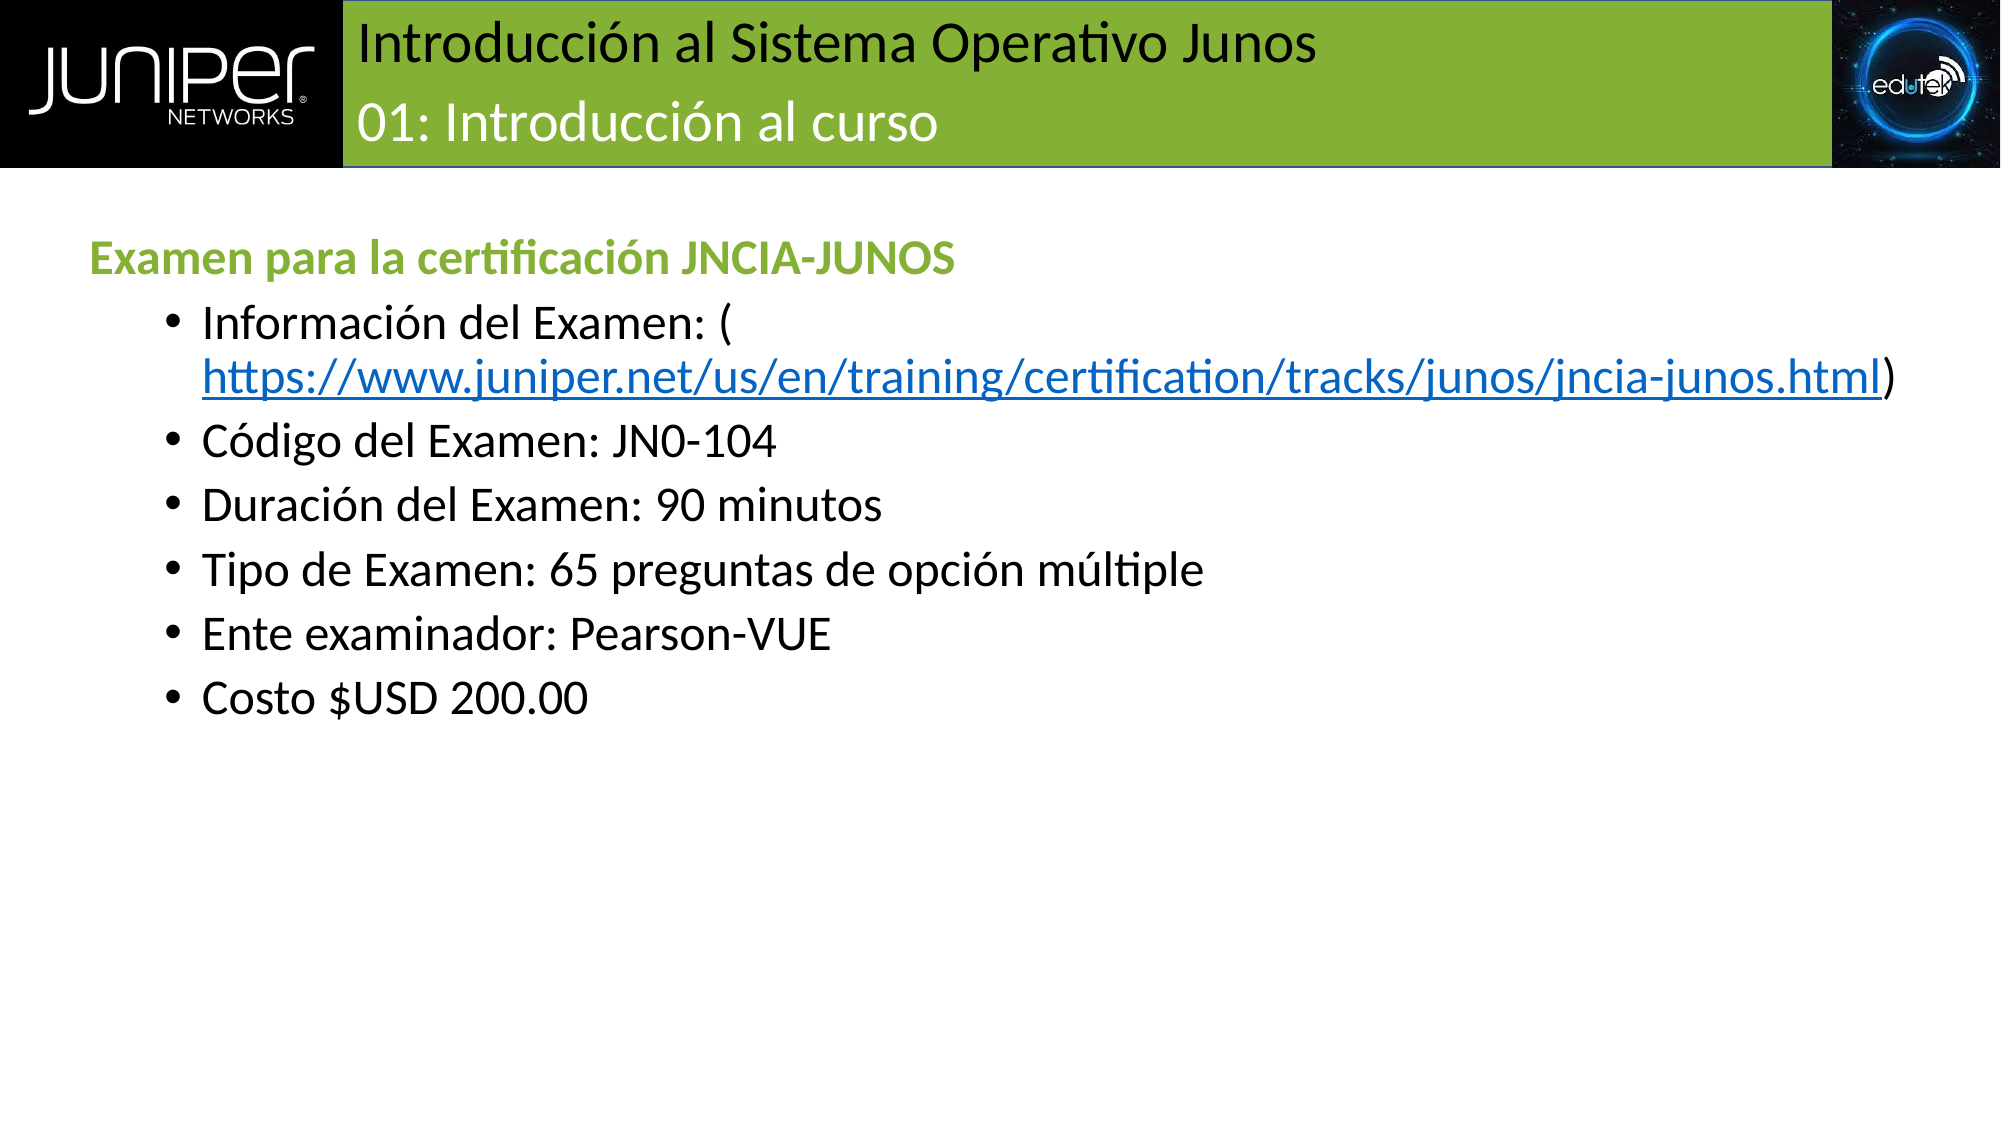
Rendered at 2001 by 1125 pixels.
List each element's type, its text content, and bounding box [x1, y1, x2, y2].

picture [0, 0, 343, 168]
title Introducción al Sistema Operativo Junos [342, 3, 2000, 84]
picture [1832, 84, 2000, 168]
list 01: Introducción al curso [342, 83, 1606, 168]
list Examen para la certificación JNCIA-JUNOS Información del Examen: (https://www.juniper.net/us/en/training/certification/tracks/junos/jncia-junos.html) Código del Examen: JN0-104 Duración del Examen: 90 minutos Tipo de Examen: 65 preguntas de opción múltiple Ente examinador: Pearson-VUE Costo $USD 200.00 [74, 224, 1926, 938]
